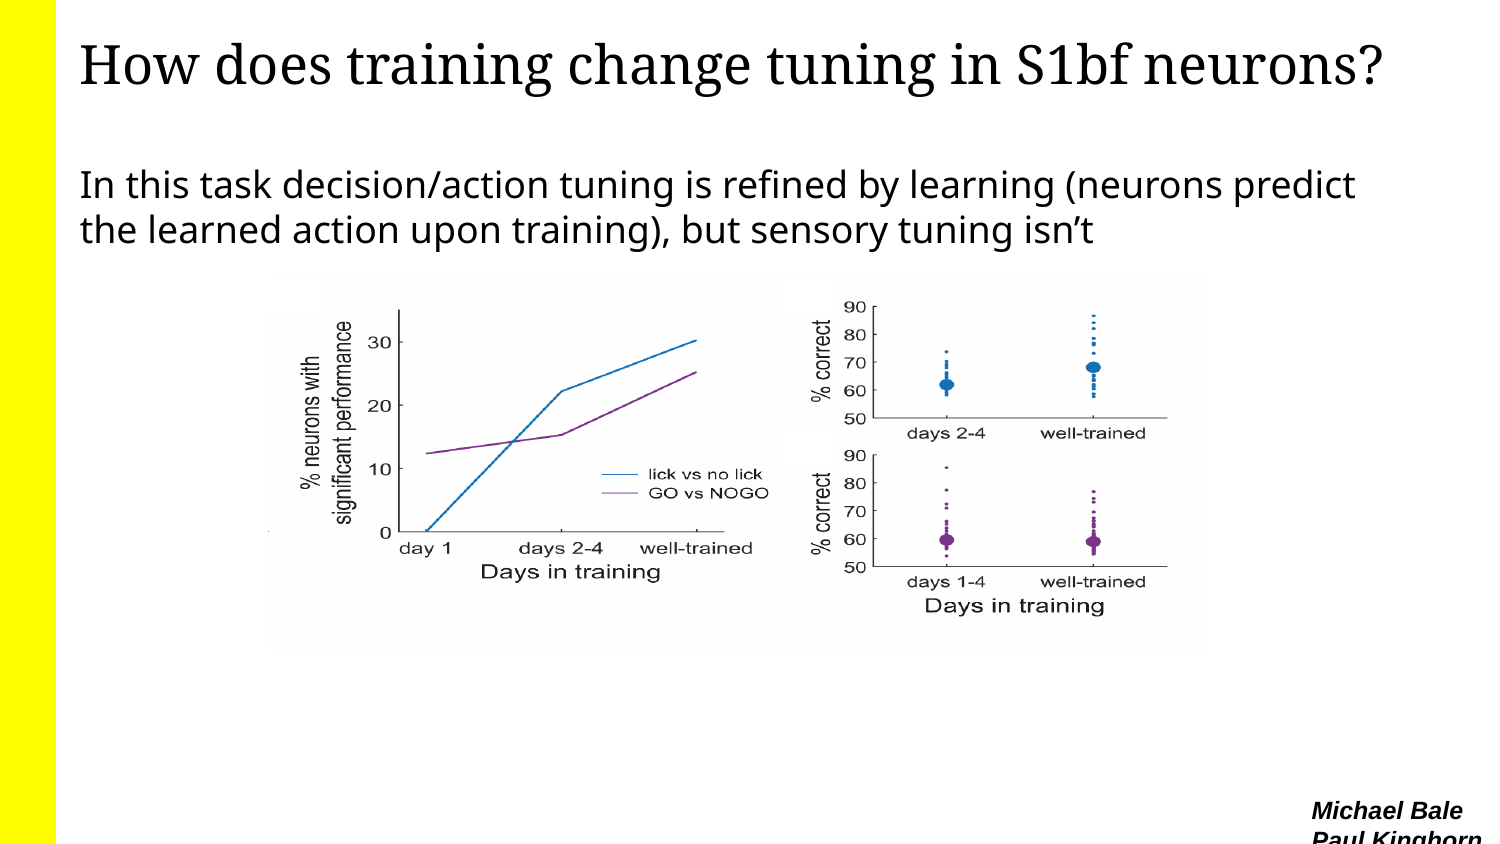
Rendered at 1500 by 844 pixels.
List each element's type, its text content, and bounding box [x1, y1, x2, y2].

text_box Michael Bale Paul Kinghorn [1296, 786, 1500, 844]
text_box How does training change tuning in S1bf neurons? In this task decision/action tuning is refined by learning (neurons predict the learned action upon training), but sensory tuning isn’t [64, 23, 1436, 259]
picture [267, 277, 1207, 650]
text_box [0, 0, 56, 844]
